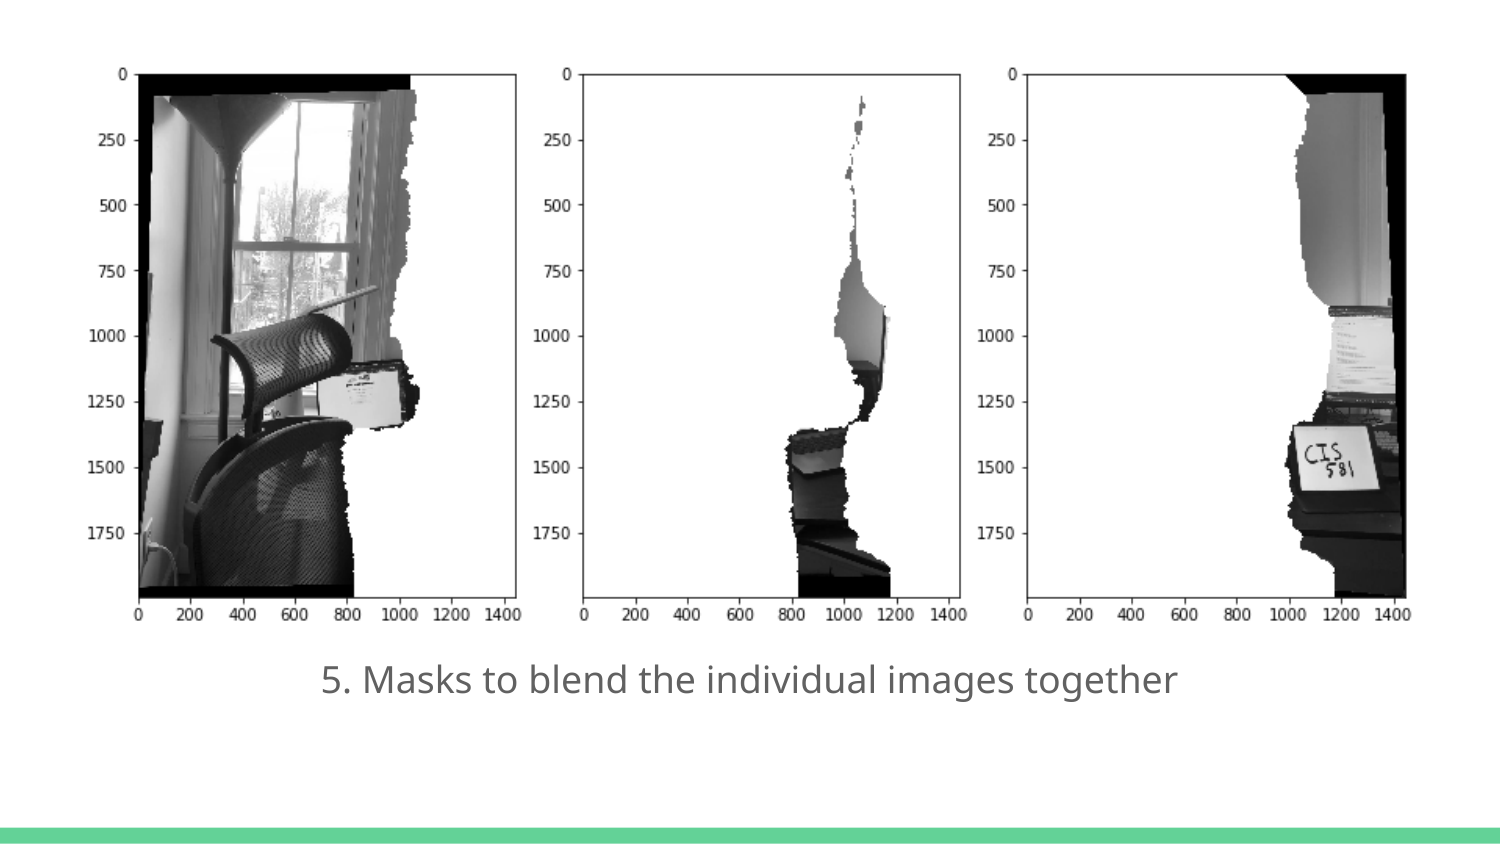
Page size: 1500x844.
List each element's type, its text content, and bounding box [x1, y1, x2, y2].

picture [76, 57, 1424, 635]
list 5. Masks to blend the individual images together [51, 634, 1449, 783]
